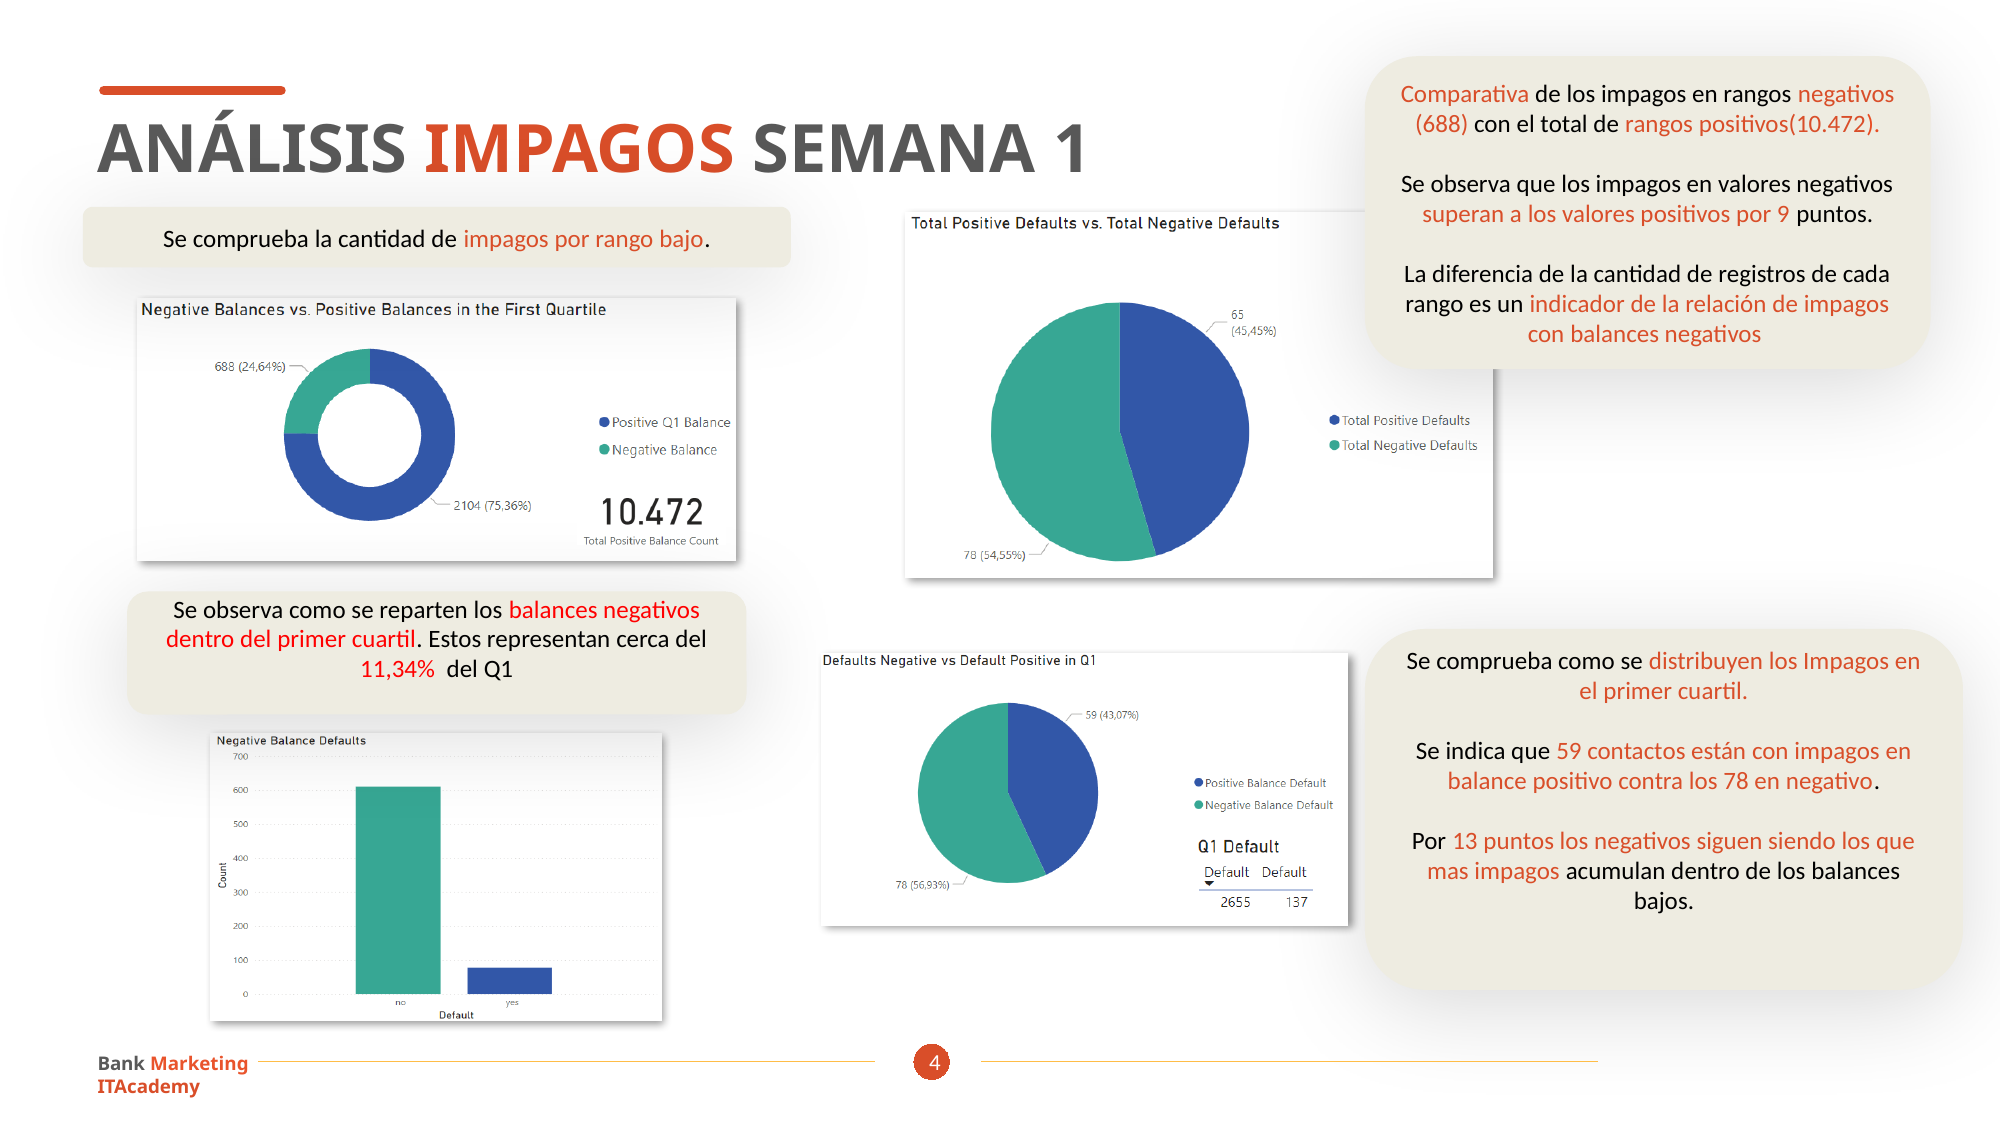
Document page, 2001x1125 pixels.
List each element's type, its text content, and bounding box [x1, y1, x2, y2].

picture [210, 733, 662, 1021]
text_box ANÁLISIS IMPAGOS SEMANA 1 [83, 98, 1338, 194]
text_box Se comprueba la cantidad de impagos por rango bajo. [81, 205, 792, 269]
text_box Comparativa de los impagos en rangos negativos (688) con el total de rangos positivos(10.472). Se observa que los impagos en valores negativos superan a los valores positivos por 9 puntos. La diferencia de la cantidad de registros de cada rango es un indicador de la relación de impagos con balances negativos [1363, 55, 1932, 371]
picture [905, 212, 1493, 578]
picture [821, 653, 1348, 926]
text_box Se observa como se reparten los balances negativos dentro del primer cuartil. Estos representan cerca del 11,34% del Q1 [126, 590, 748, 716]
text_box Bank Marketing ITAcademy [82, 1044, 1898, 1105]
text_box Se comprueba como se distribuyen los Impagos en el primer cuartil. Se indica que 59 contactos están con impagos en balance positivo contra los 78 en negativo. Por 13 puntos los negativos siguen siendo los que mas impagos acumulan dentro de los balances bajos. [1363, 627, 1965, 991]
picture [137, 298, 736, 561]
text_box 4 [913, 1044, 950, 1080]
